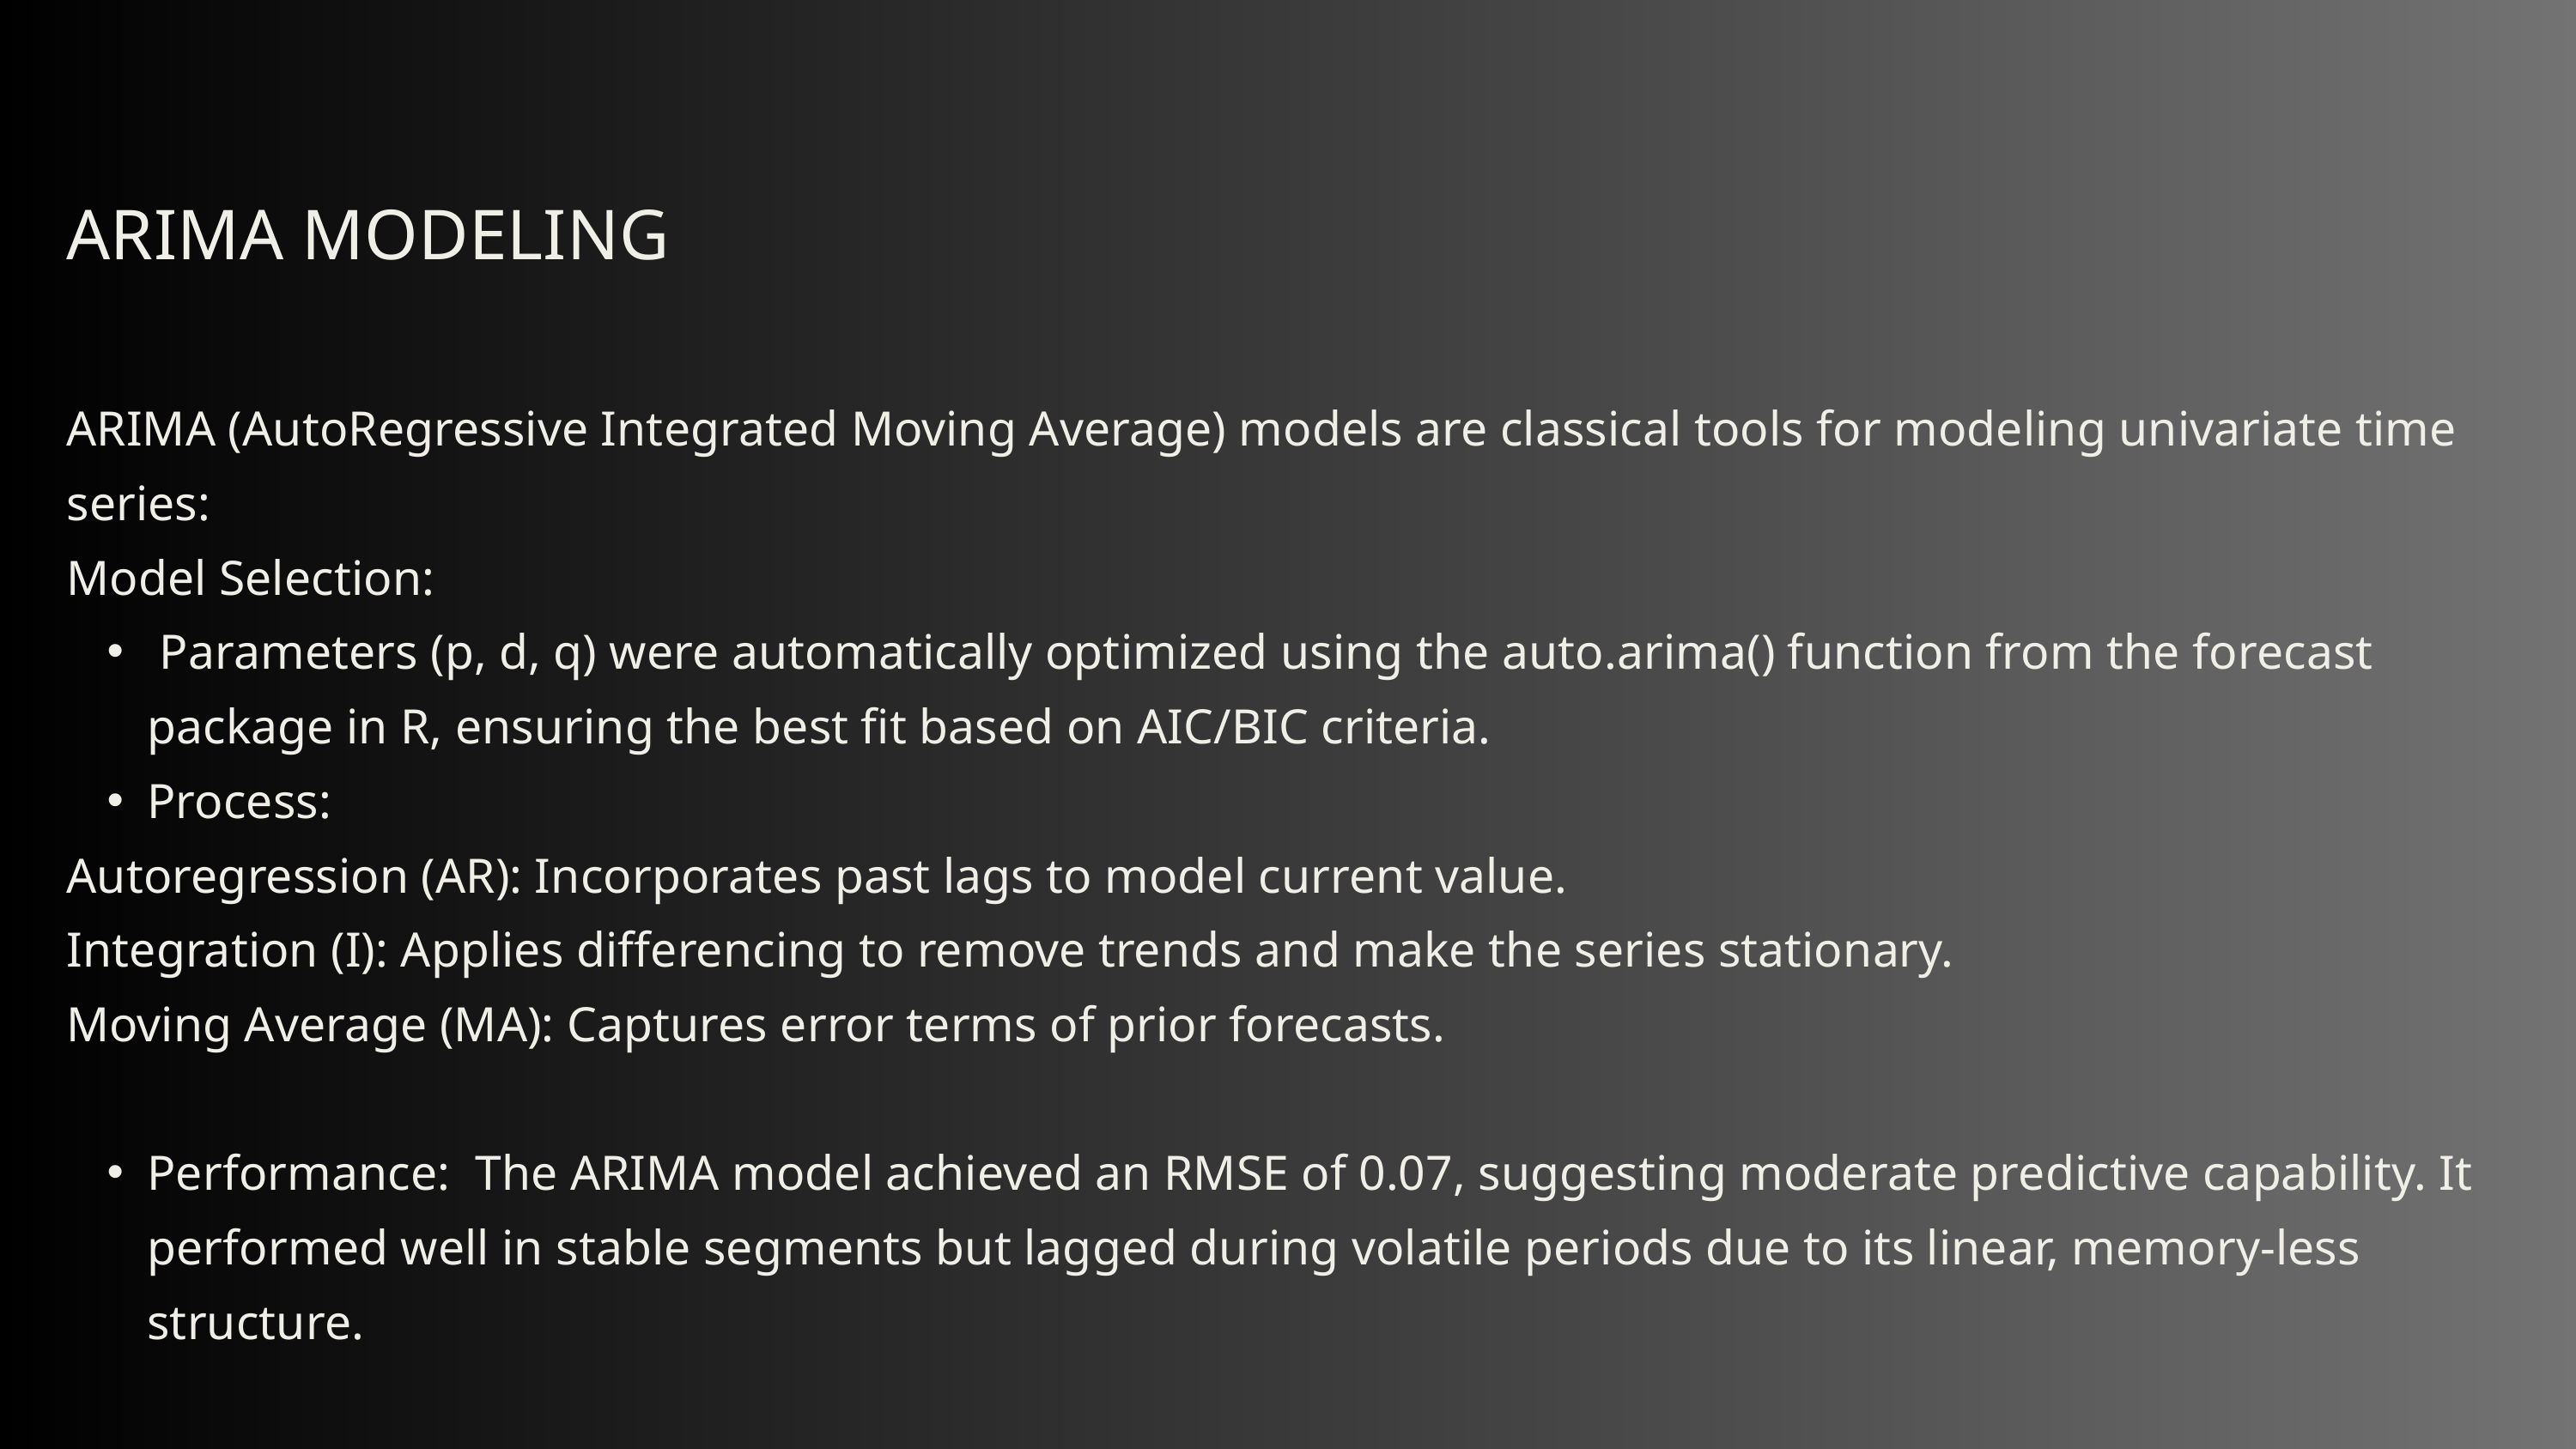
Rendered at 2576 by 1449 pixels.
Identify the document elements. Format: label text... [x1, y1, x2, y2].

text_box ARIMA MODELING ARIMA (AutoRegressive Integrated Moving Average) models are classical tools for modeling univariate time series: Model Selection: Parameters (p, d, q) were automatically optimized using the auto.arima() function from the forecast package in R, ensuring the best fit based on AIC/BIC criteria. Process: Autoregression (AR): Incorporates past lags to model current value. Integration (I): Applies differencing to remove trends and make the series stationary. Moving Average (MA): Captures error terms of prior forecasts. Performance: The ARIMA model achieved an RMSE of 0.07, suggesting moderate predictive capability. It performed well in stable segments but lagged during volatile periods due to its linear, memory-less structure. [66, 165, 2510, 1423]
